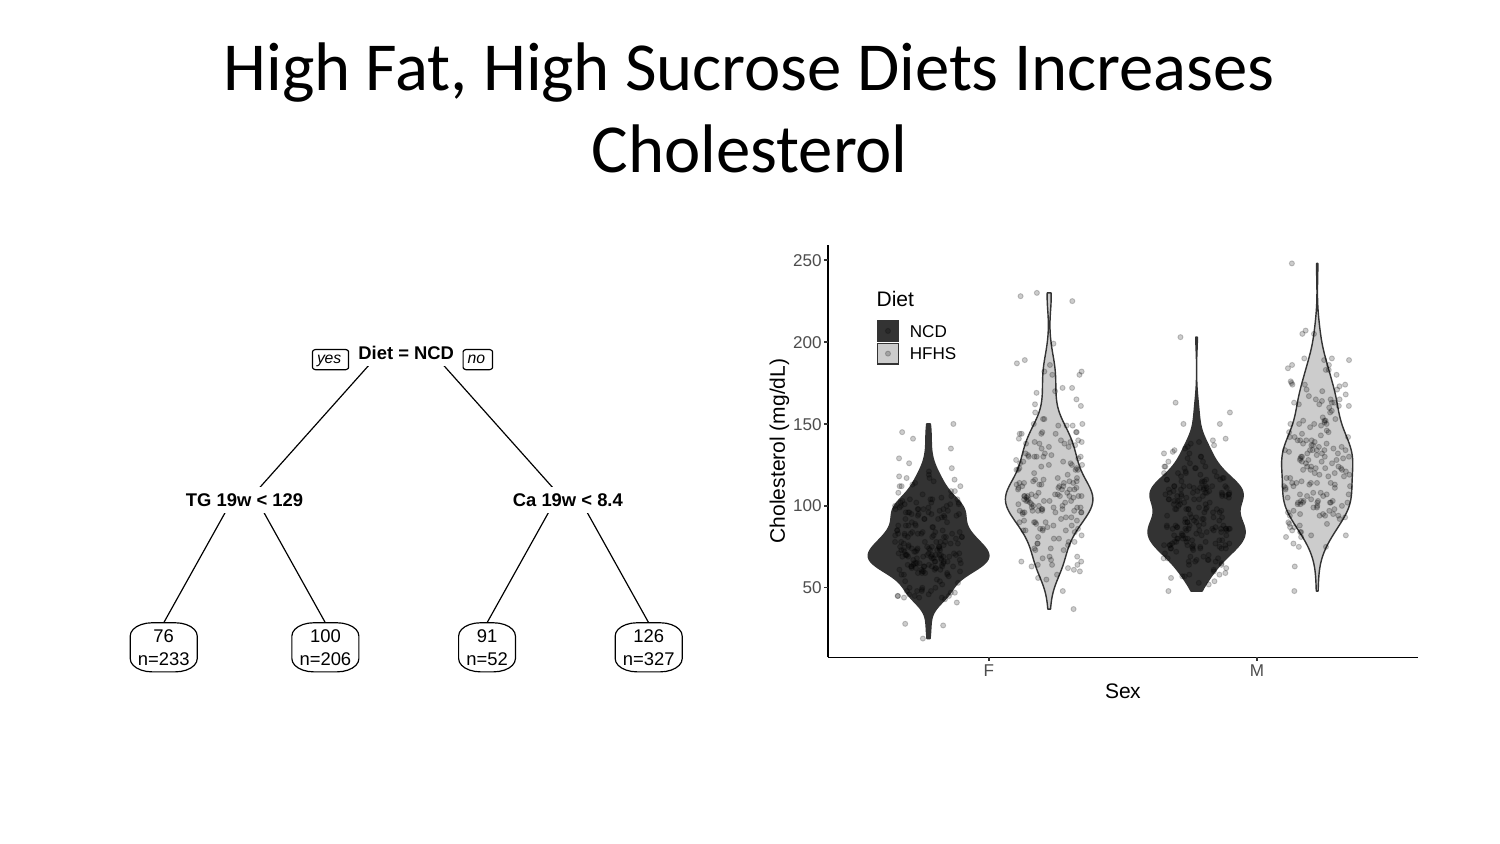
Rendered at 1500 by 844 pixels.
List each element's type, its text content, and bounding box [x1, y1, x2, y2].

title High Fat, High Sucrose Diets Increases Cholesterol [75, 33, 1425, 175]
picture [762, 237, 1426, 711]
picture [74, 237, 738, 711]
